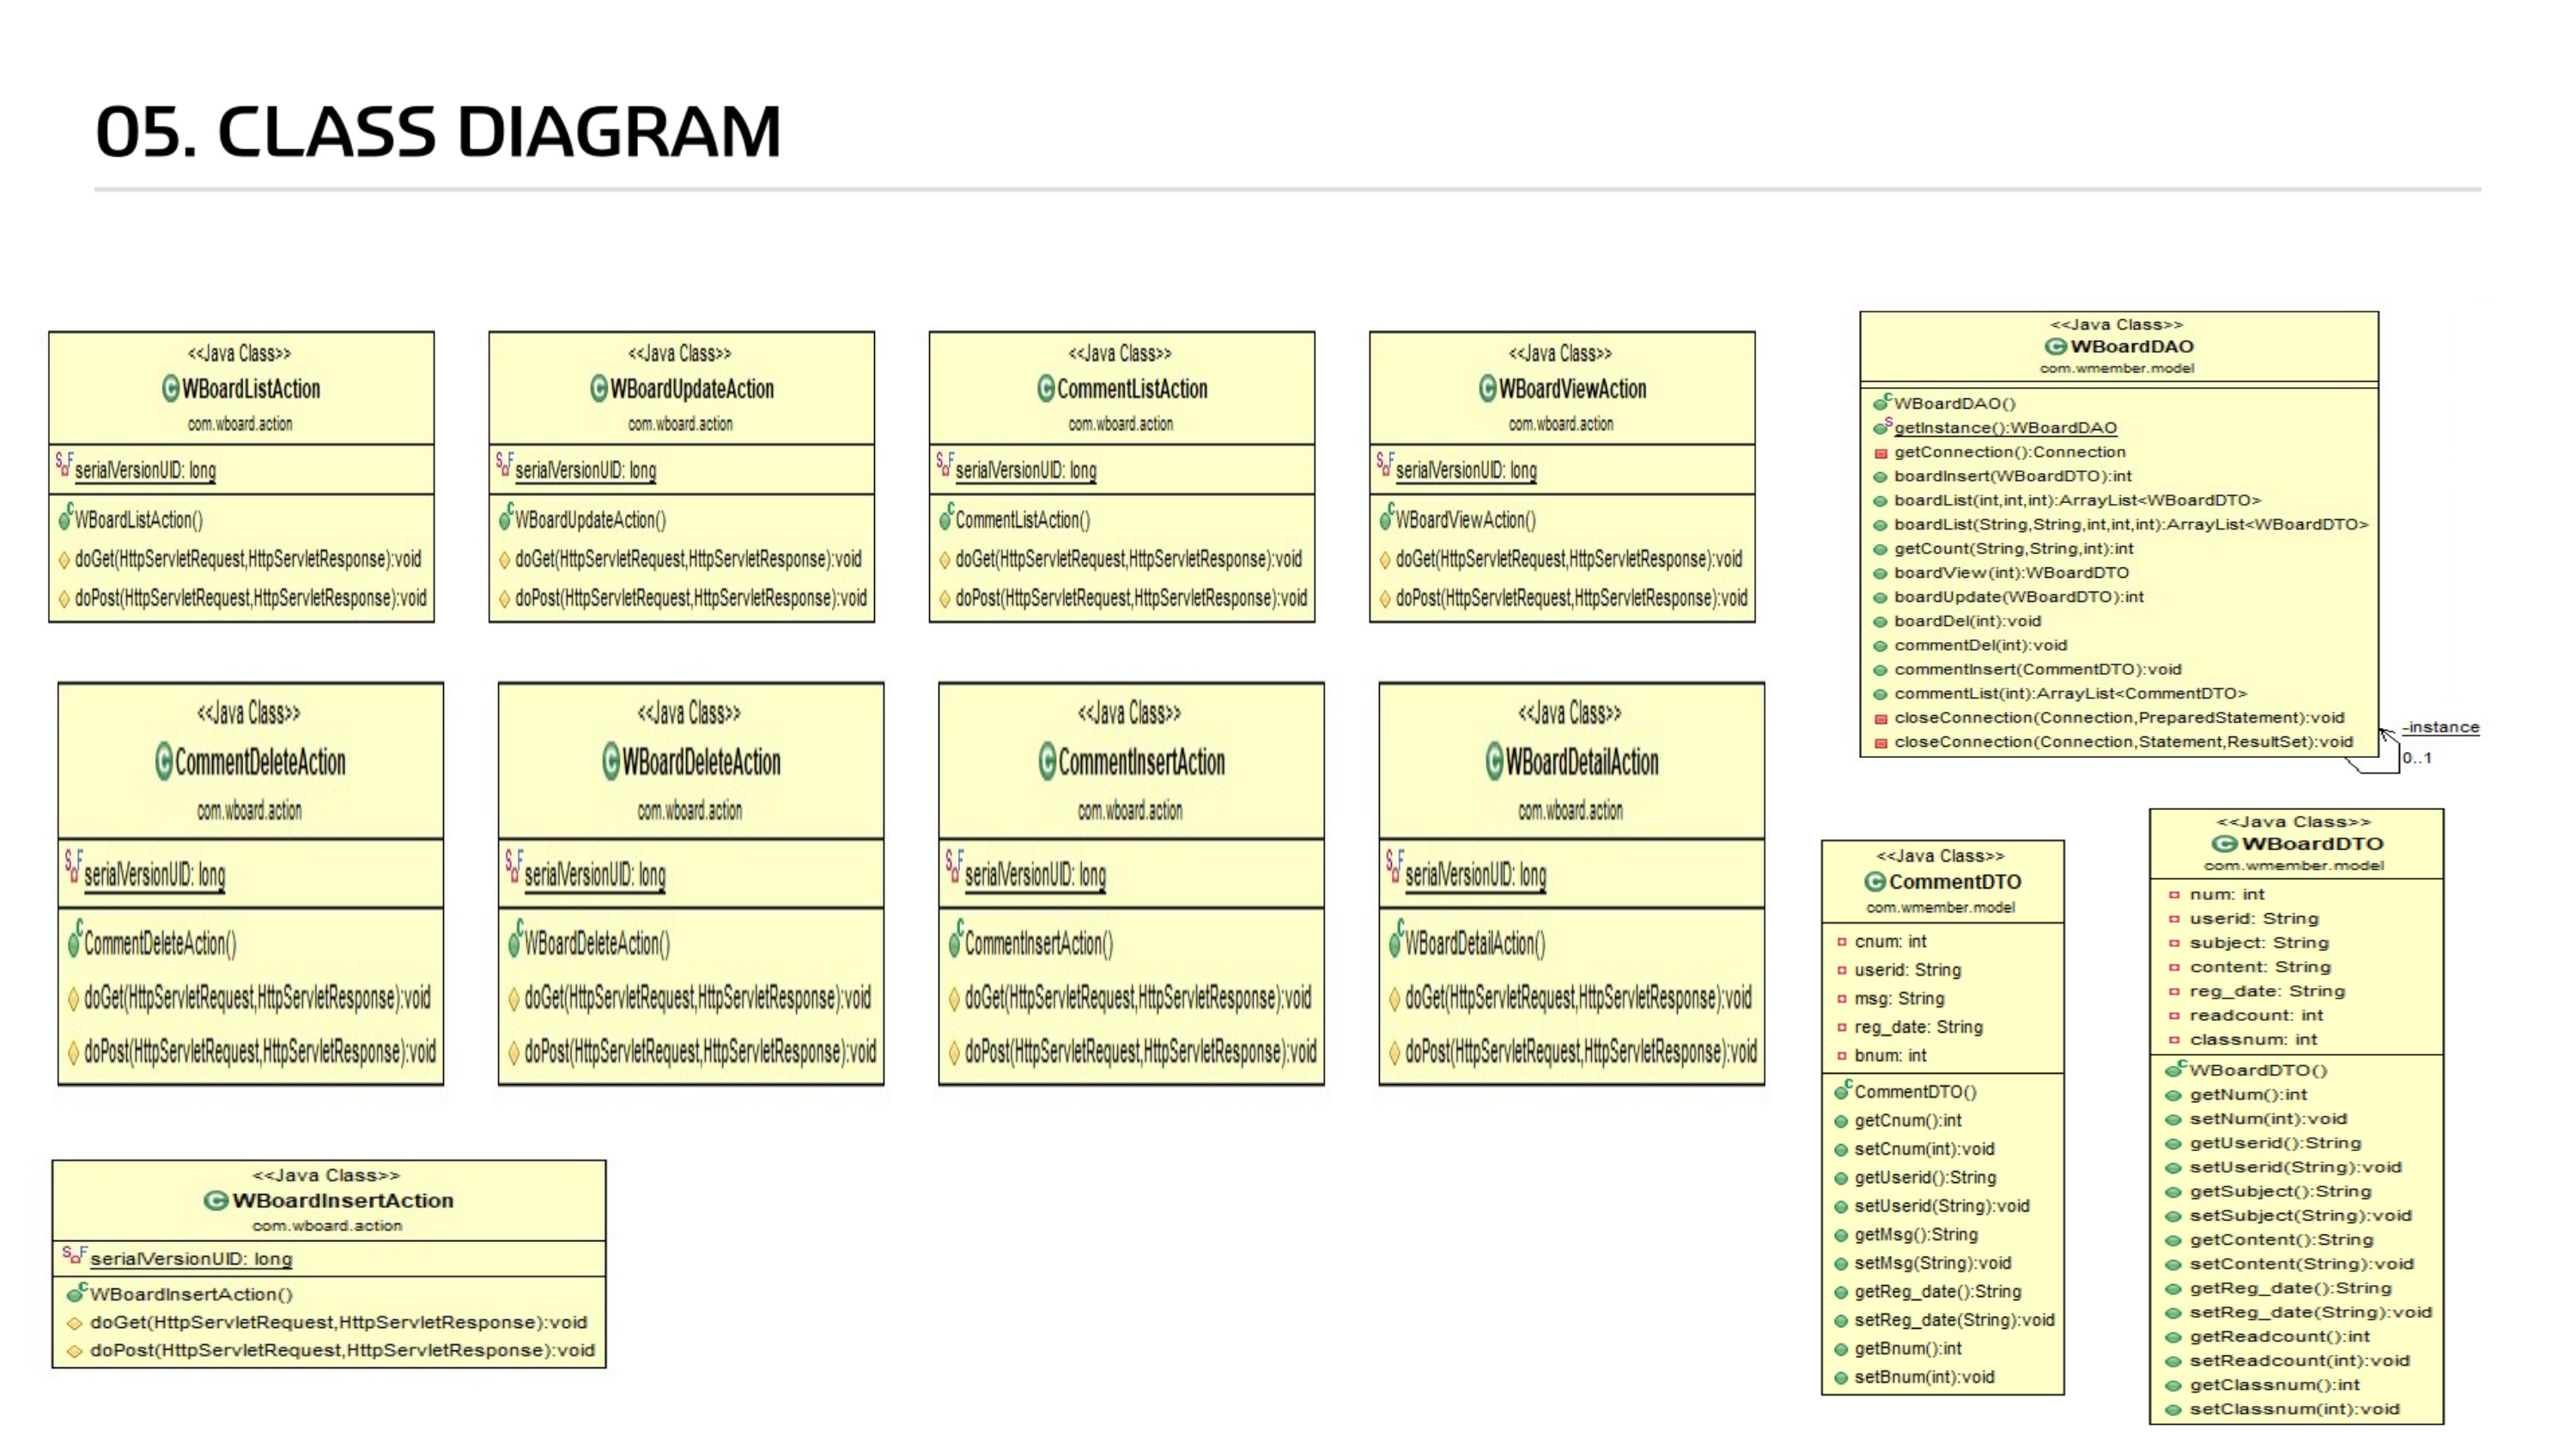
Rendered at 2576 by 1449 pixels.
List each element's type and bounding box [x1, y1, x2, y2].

picture [1802, 825, 2081, 1409]
picture [28, 259, 1784, 1121]
picture [1846, 300, 2501, 1439]
picture [85, 82, 810, 189]
picture [0, 1131, 645, 1391]
text_box [94, 181, 2482, 198]
